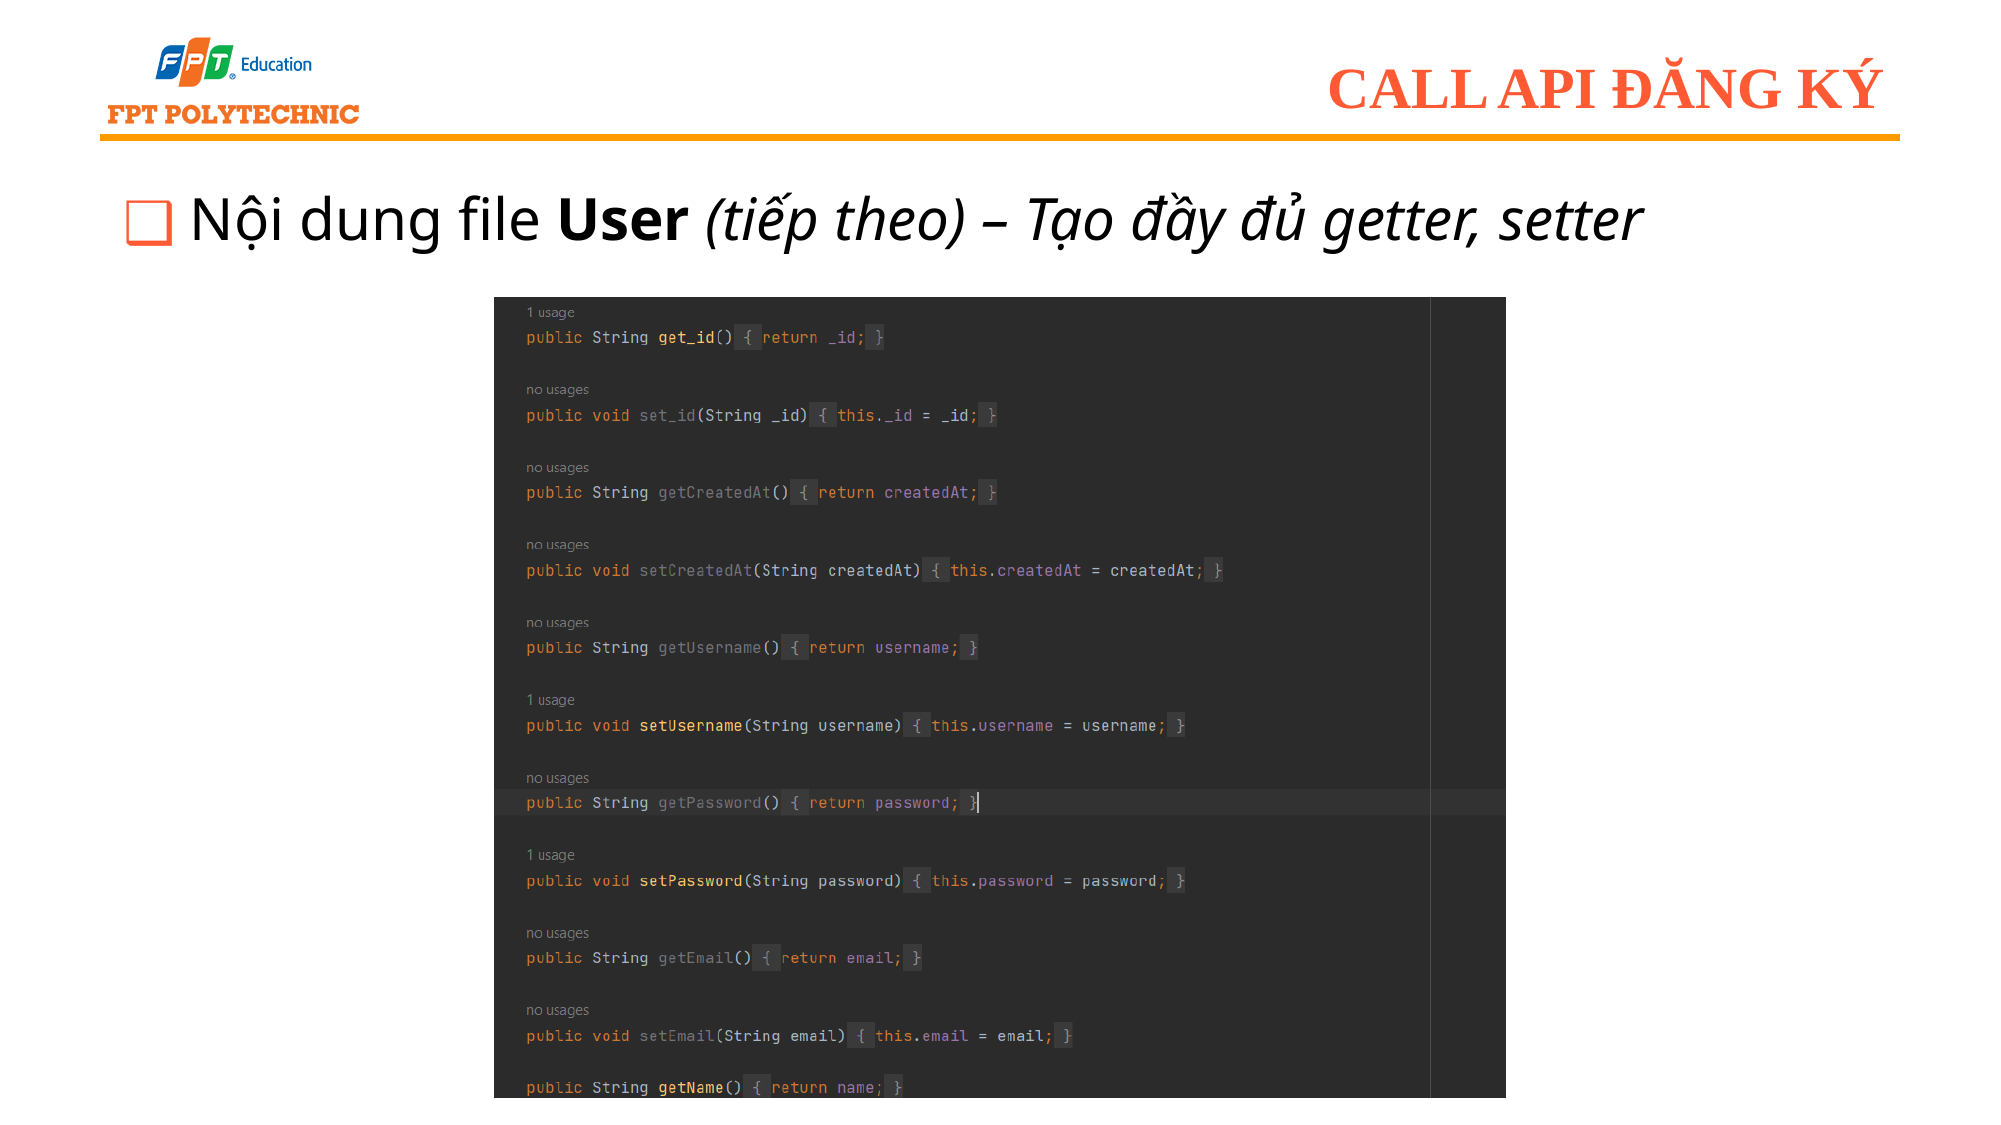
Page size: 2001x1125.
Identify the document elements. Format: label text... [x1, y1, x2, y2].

picture [99, 135, 367, 143]
picture [99, 25, 367, 134]
title Call api đăng ký [366, 45, 1900, 125]
picture [494, 296, 1506, 1098]
list Nội dung file User (tiếp theo) – Tạo đầy đủ getter, setter [99, 174, 1900, 1063]
